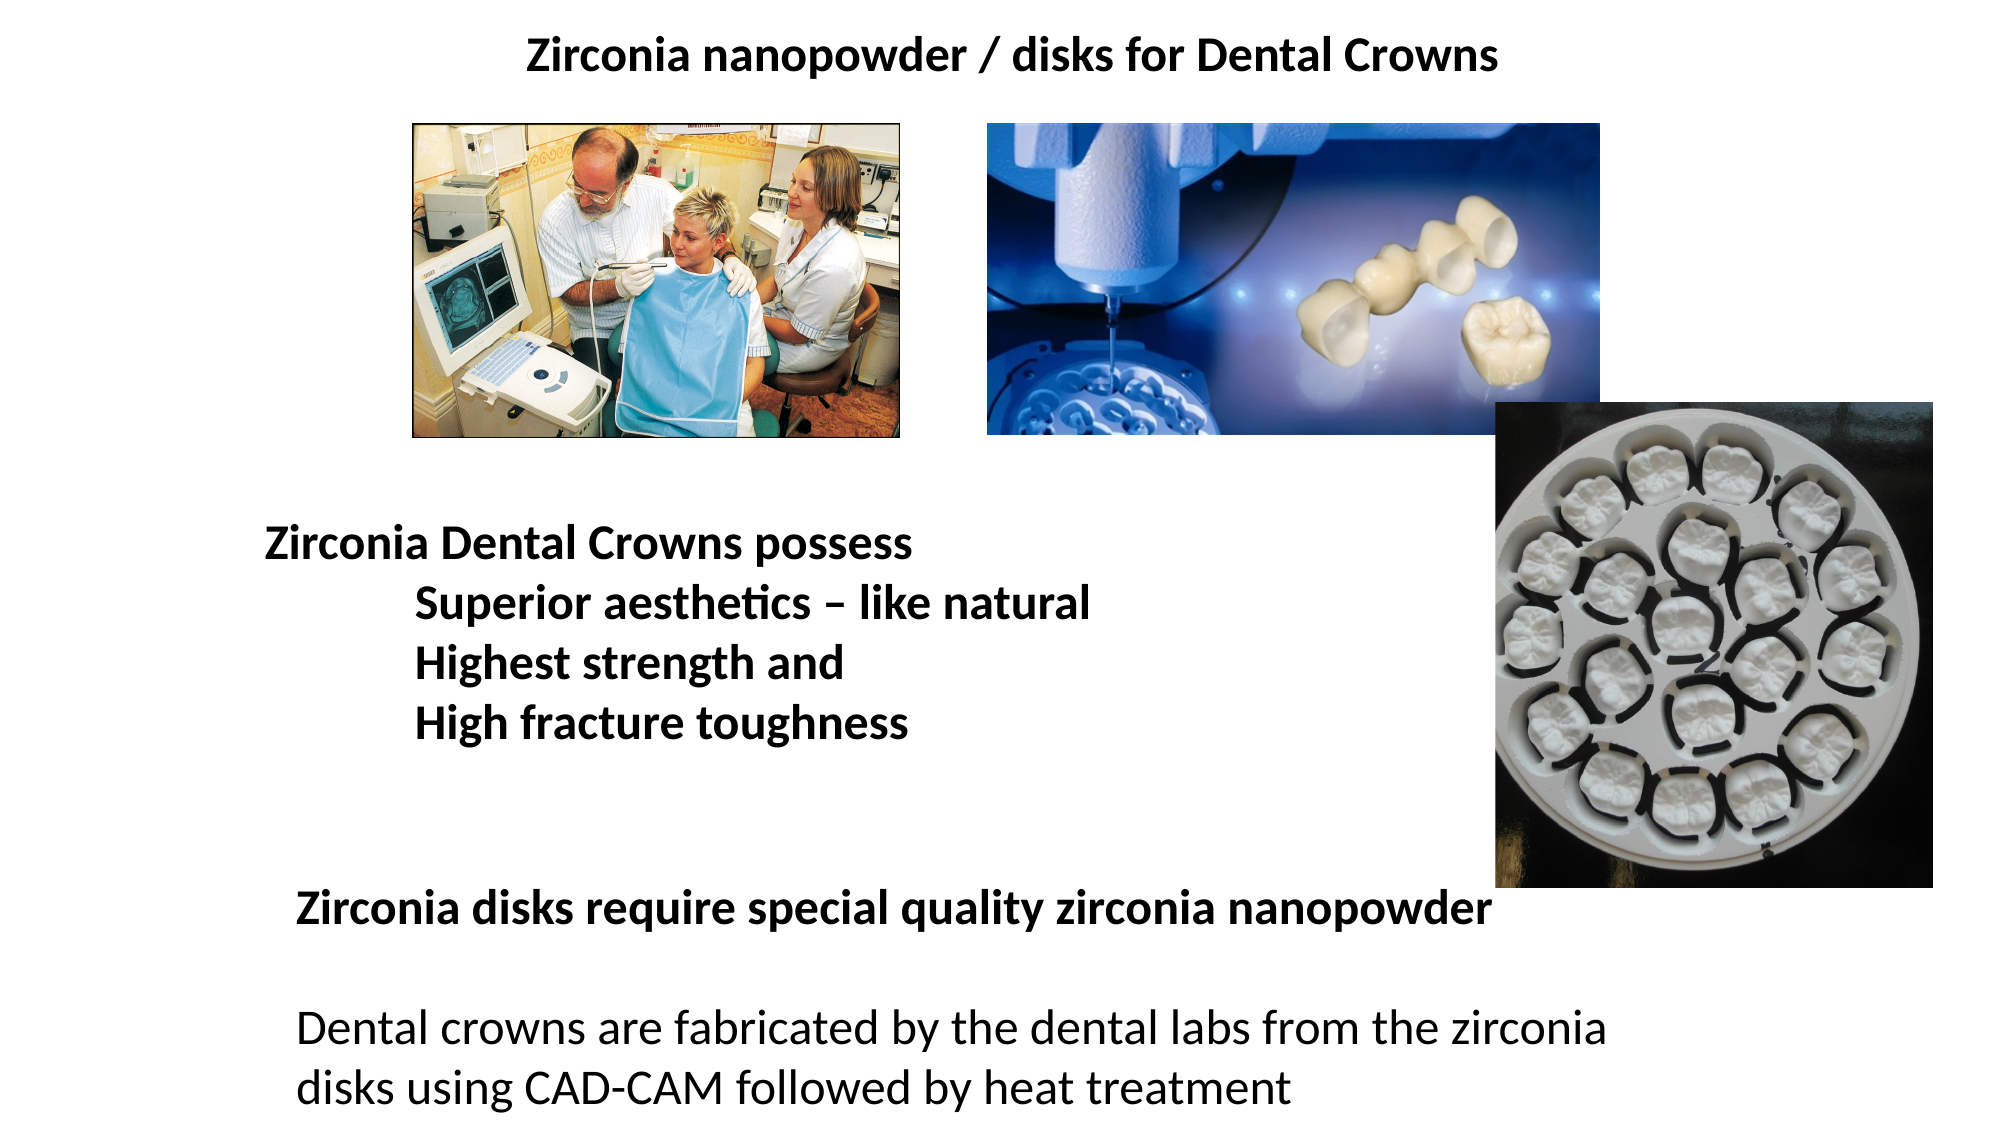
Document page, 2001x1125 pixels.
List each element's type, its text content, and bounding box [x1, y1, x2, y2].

text_box Zirconia nanopowder / disks for Dental Crowns [511, 13, 1515, 89]
text_box Zirconia Dental Crowns possess Superior aesthetics – like natural Highest strength and High fracture toughness [249, 502, 1188, 787]
picture [987, 123, 1933, 888]
text_box Zirconia disks require special quality zirconia nanopowder Dental crowns are fabricated by the dental labs from the zirconia disks using CAD-CAM followed by heat treatment [281, 867, 1715, 1123]
picture [412, 123, 900, 438]
